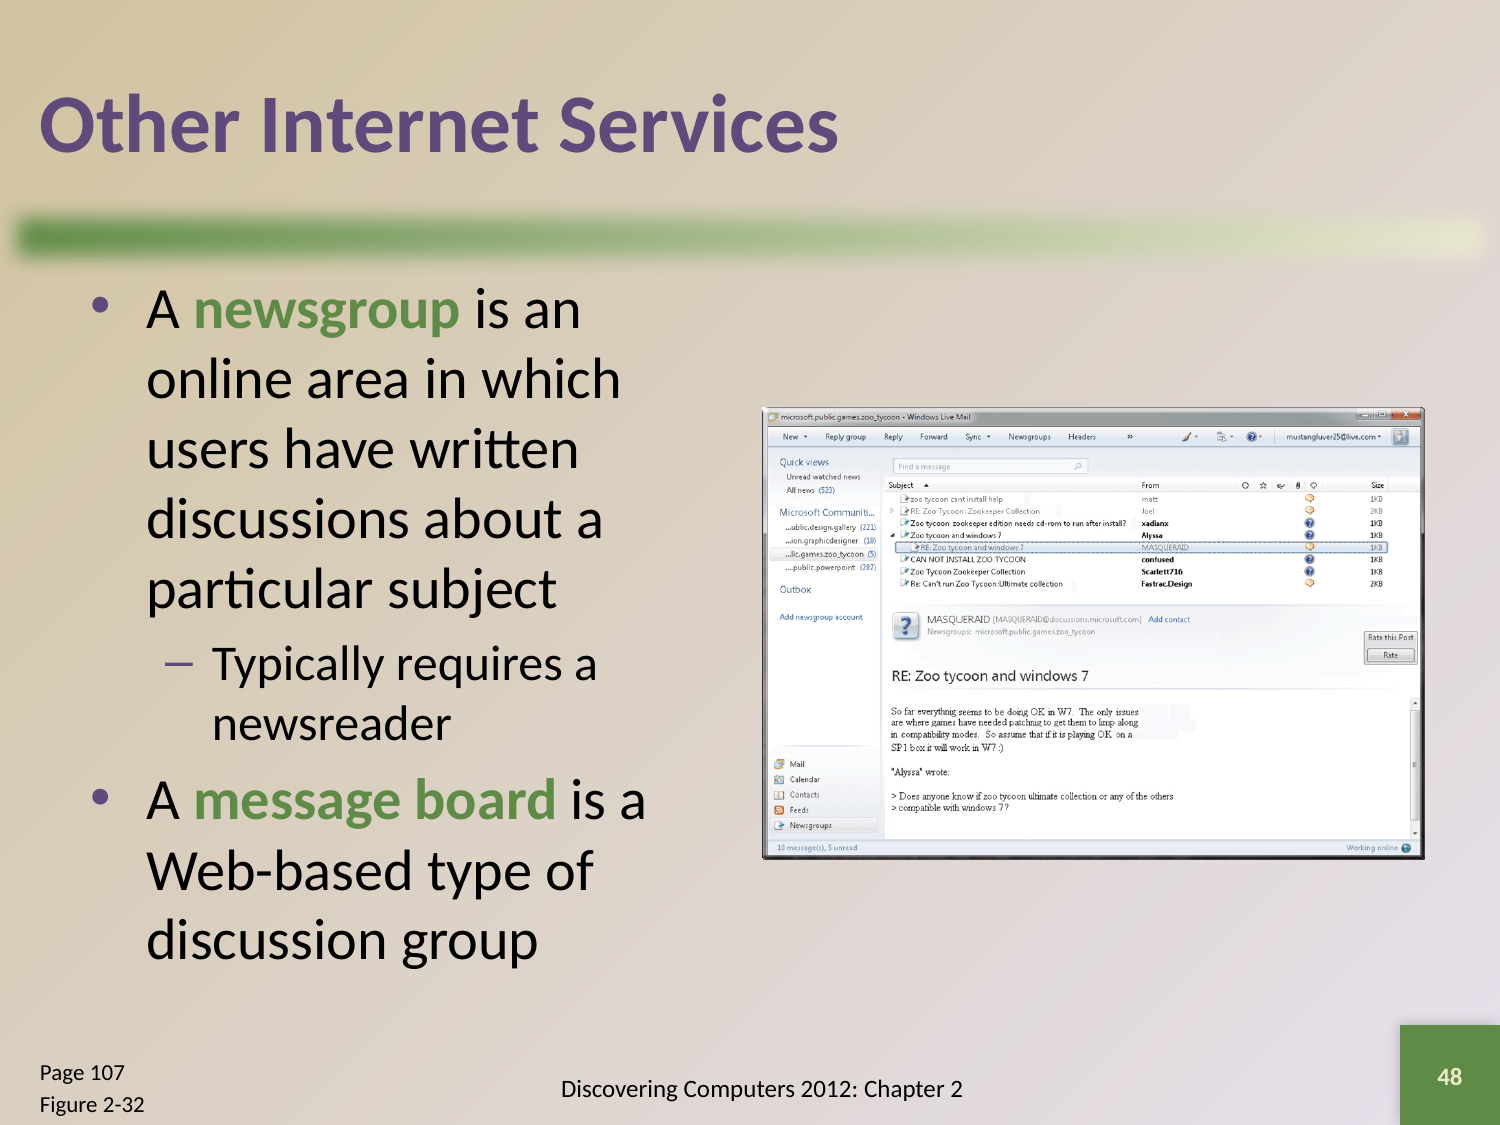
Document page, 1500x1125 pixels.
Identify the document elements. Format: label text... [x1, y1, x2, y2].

list Page 107 Figure 2-32 [24, 1050, 300, 1125]
list A newsgroup is an online area in which users have written discussions about a particular subject Typically requires a newsreader A message board is a Web-based type of discussion group [75, 262, 738, 1005]
title Other Internet Services [24, 24, 1475, 213]
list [762, 407, 1426, 860]
footer Discovering Computers 2012: Chapter 2 [450, 1050, 1075, 1125]
slide_number 48 [1400, 1025, 1500, 1125]
